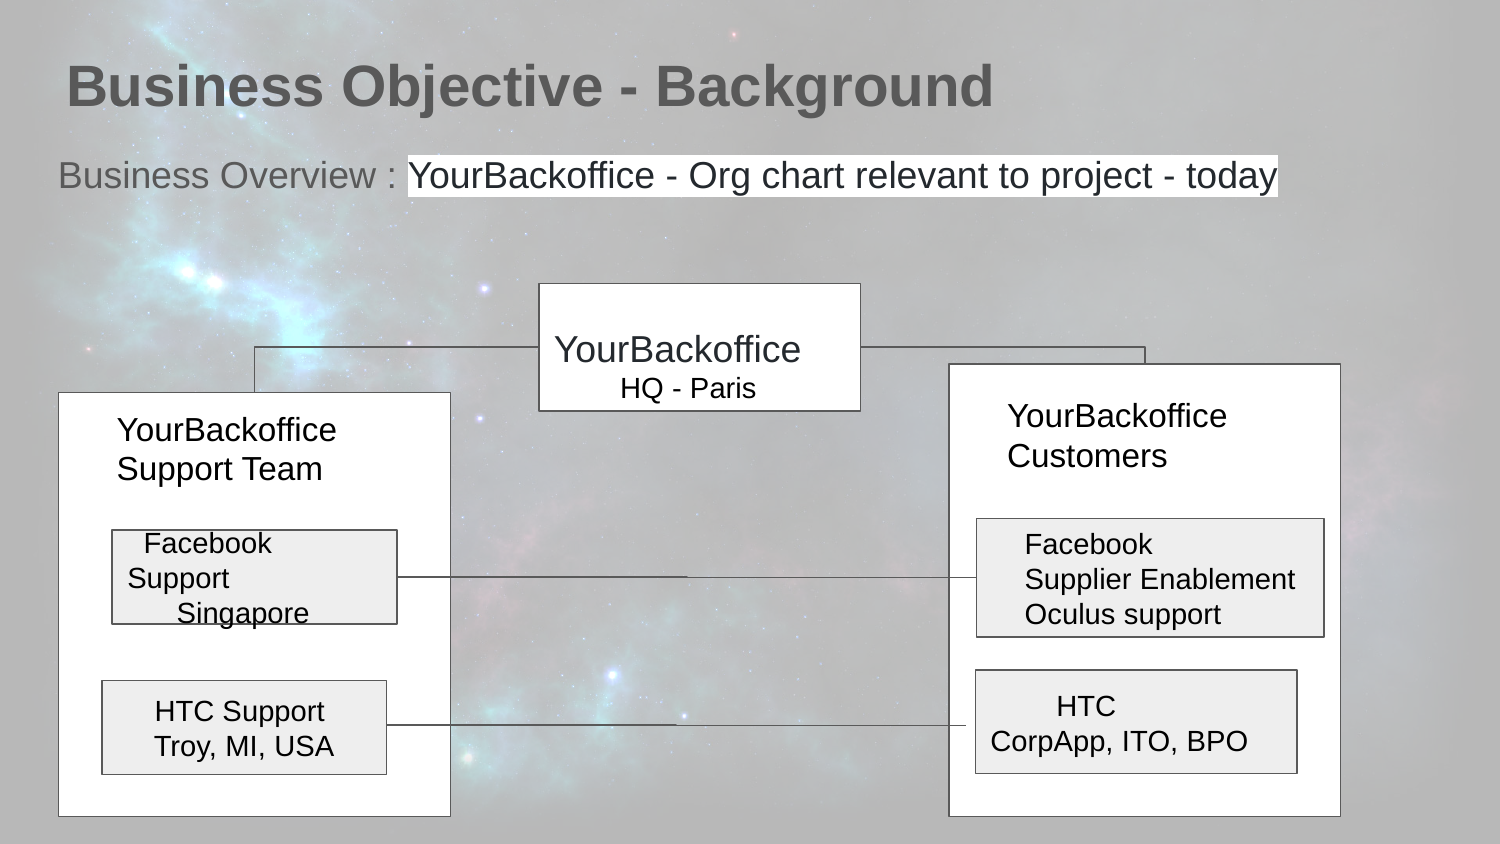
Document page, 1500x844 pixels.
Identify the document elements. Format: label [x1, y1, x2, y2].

text_box [373, 227, 420, 513]
picture [0, 0, 1500, 844]
text_box [860, 346, 1145, 365]
